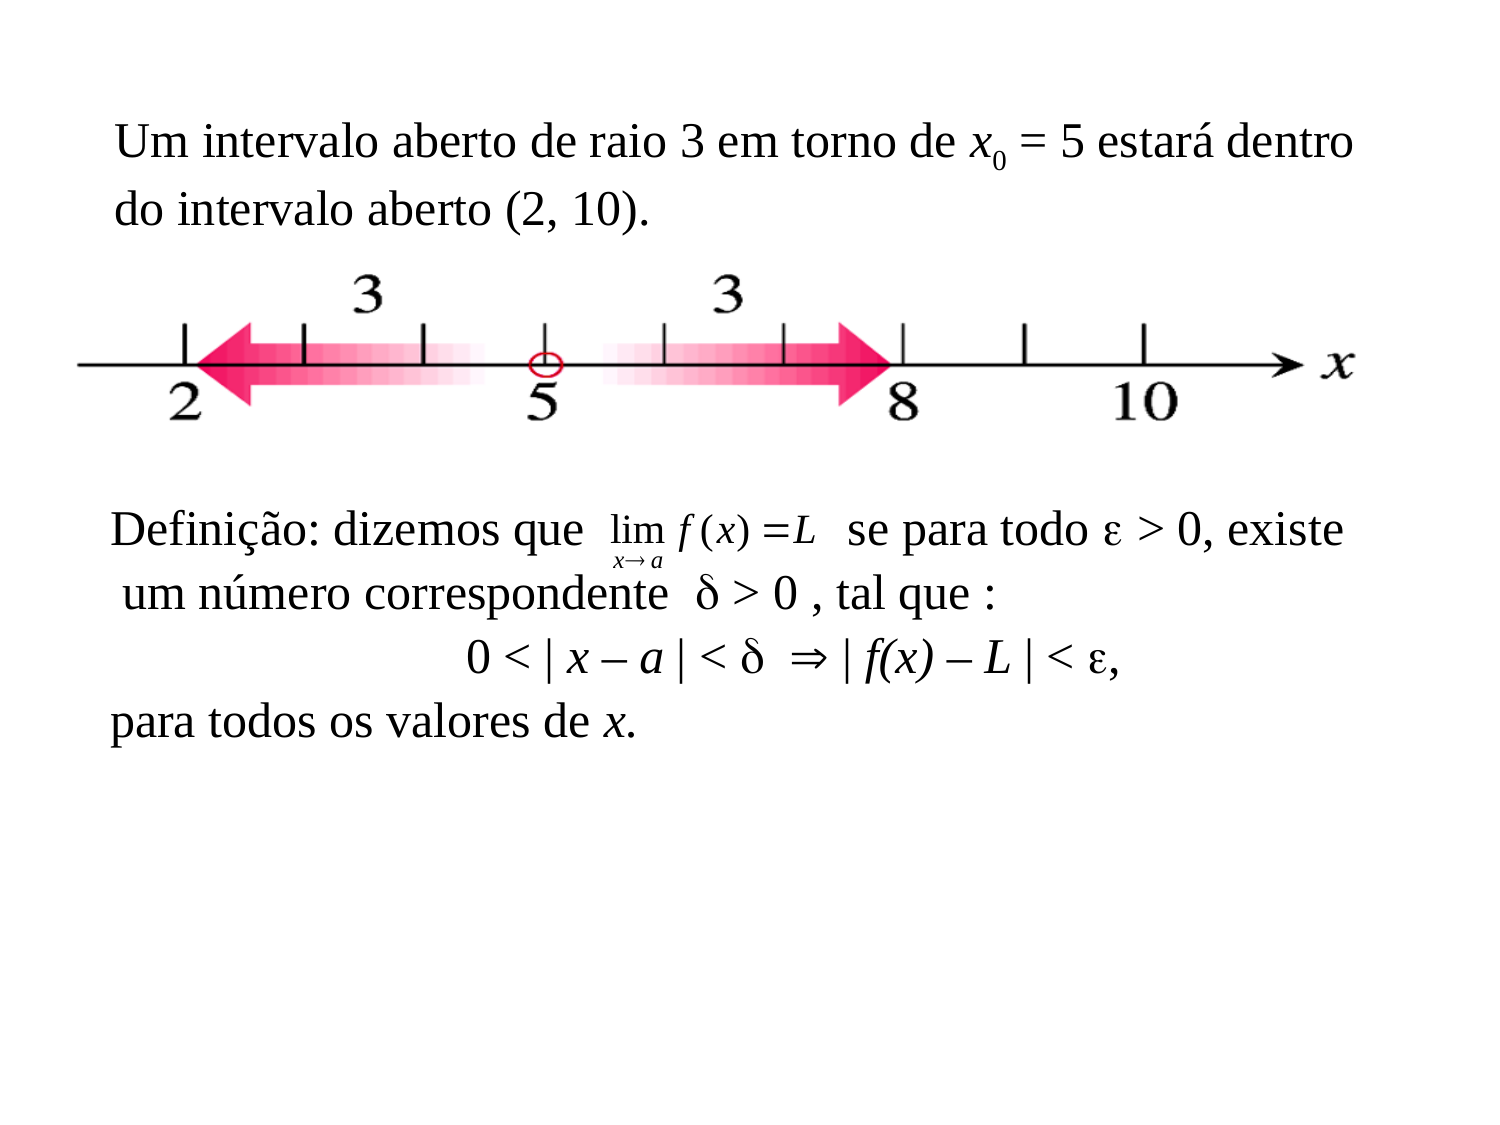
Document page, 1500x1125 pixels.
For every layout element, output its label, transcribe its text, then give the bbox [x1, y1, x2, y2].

text_box Definição: dizemos que se para todo  > 0, existe um número correspondente  > 0 , tal que : 0 < | x – a | <   | f(x) – L | < , para todos os valores de x. [95, 495, 1412, 929]
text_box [606, 506, 823, 576]
picture [64, 266, 1365, 427]
text_box Um intervalo aberto de raio 3 em torno de x0 = 5 estará dentro do intervalo aberto (2, 10). [99, 99, 1375, 268]
